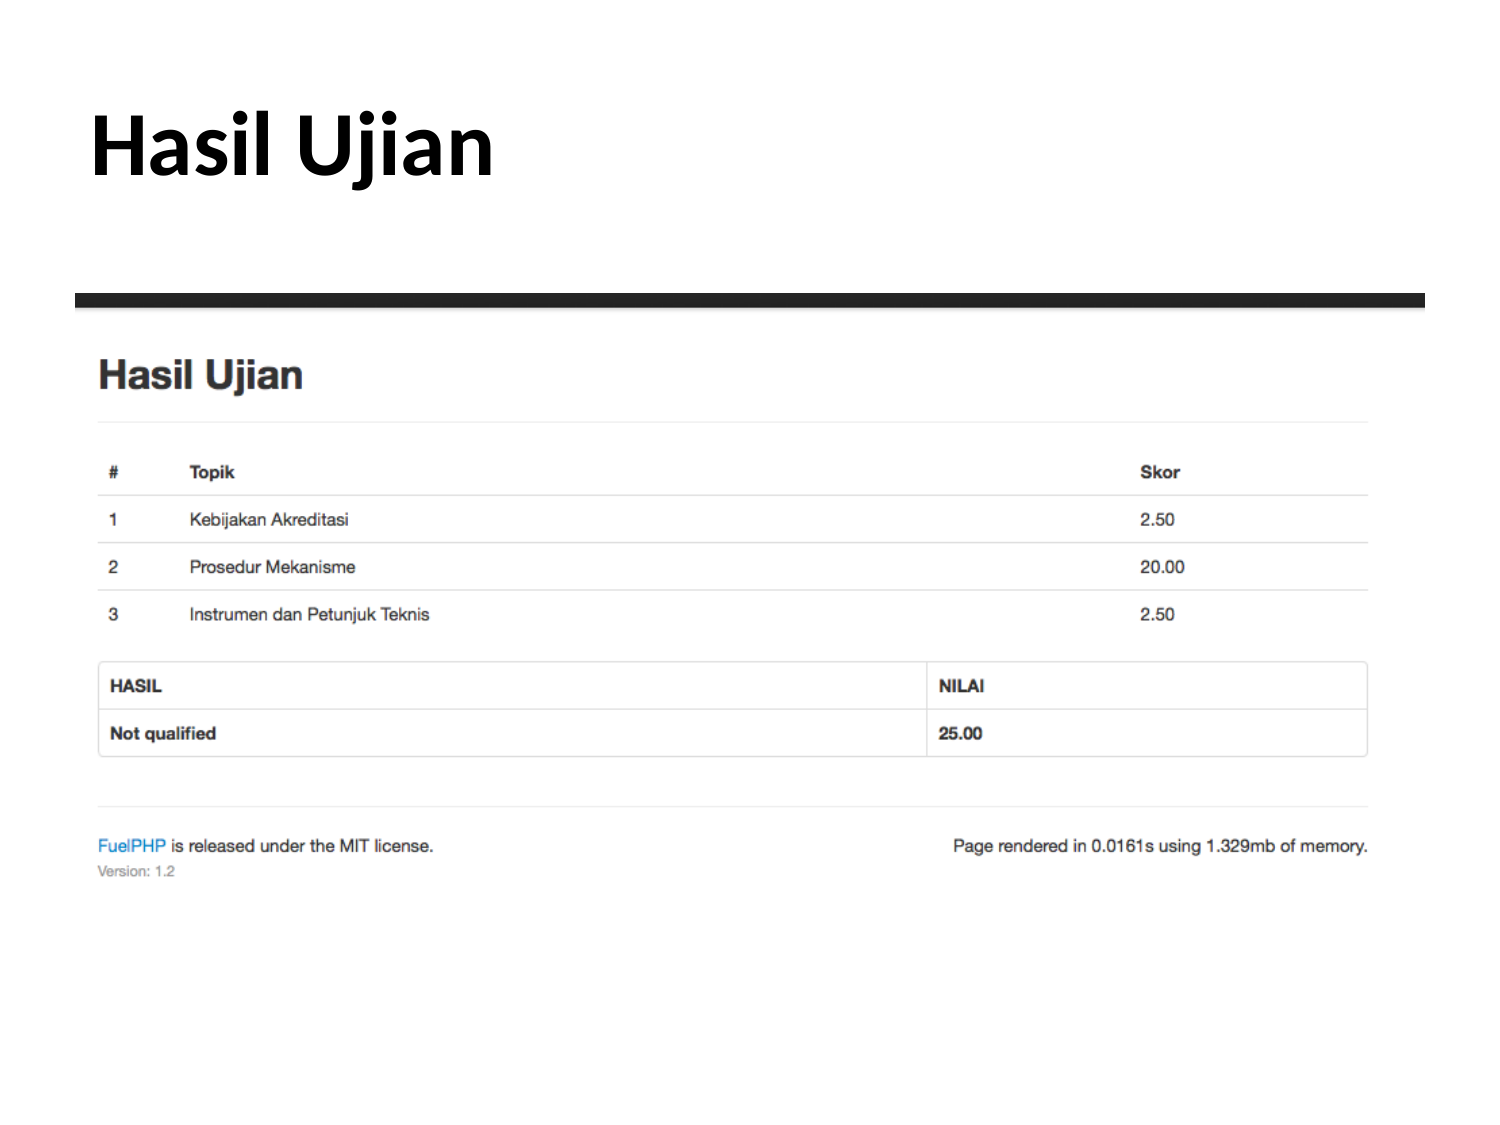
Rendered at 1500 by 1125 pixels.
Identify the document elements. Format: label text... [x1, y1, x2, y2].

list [74, 262, 1426, 1006]
title Hasil Ujian [75, 45, 1425, 233]
